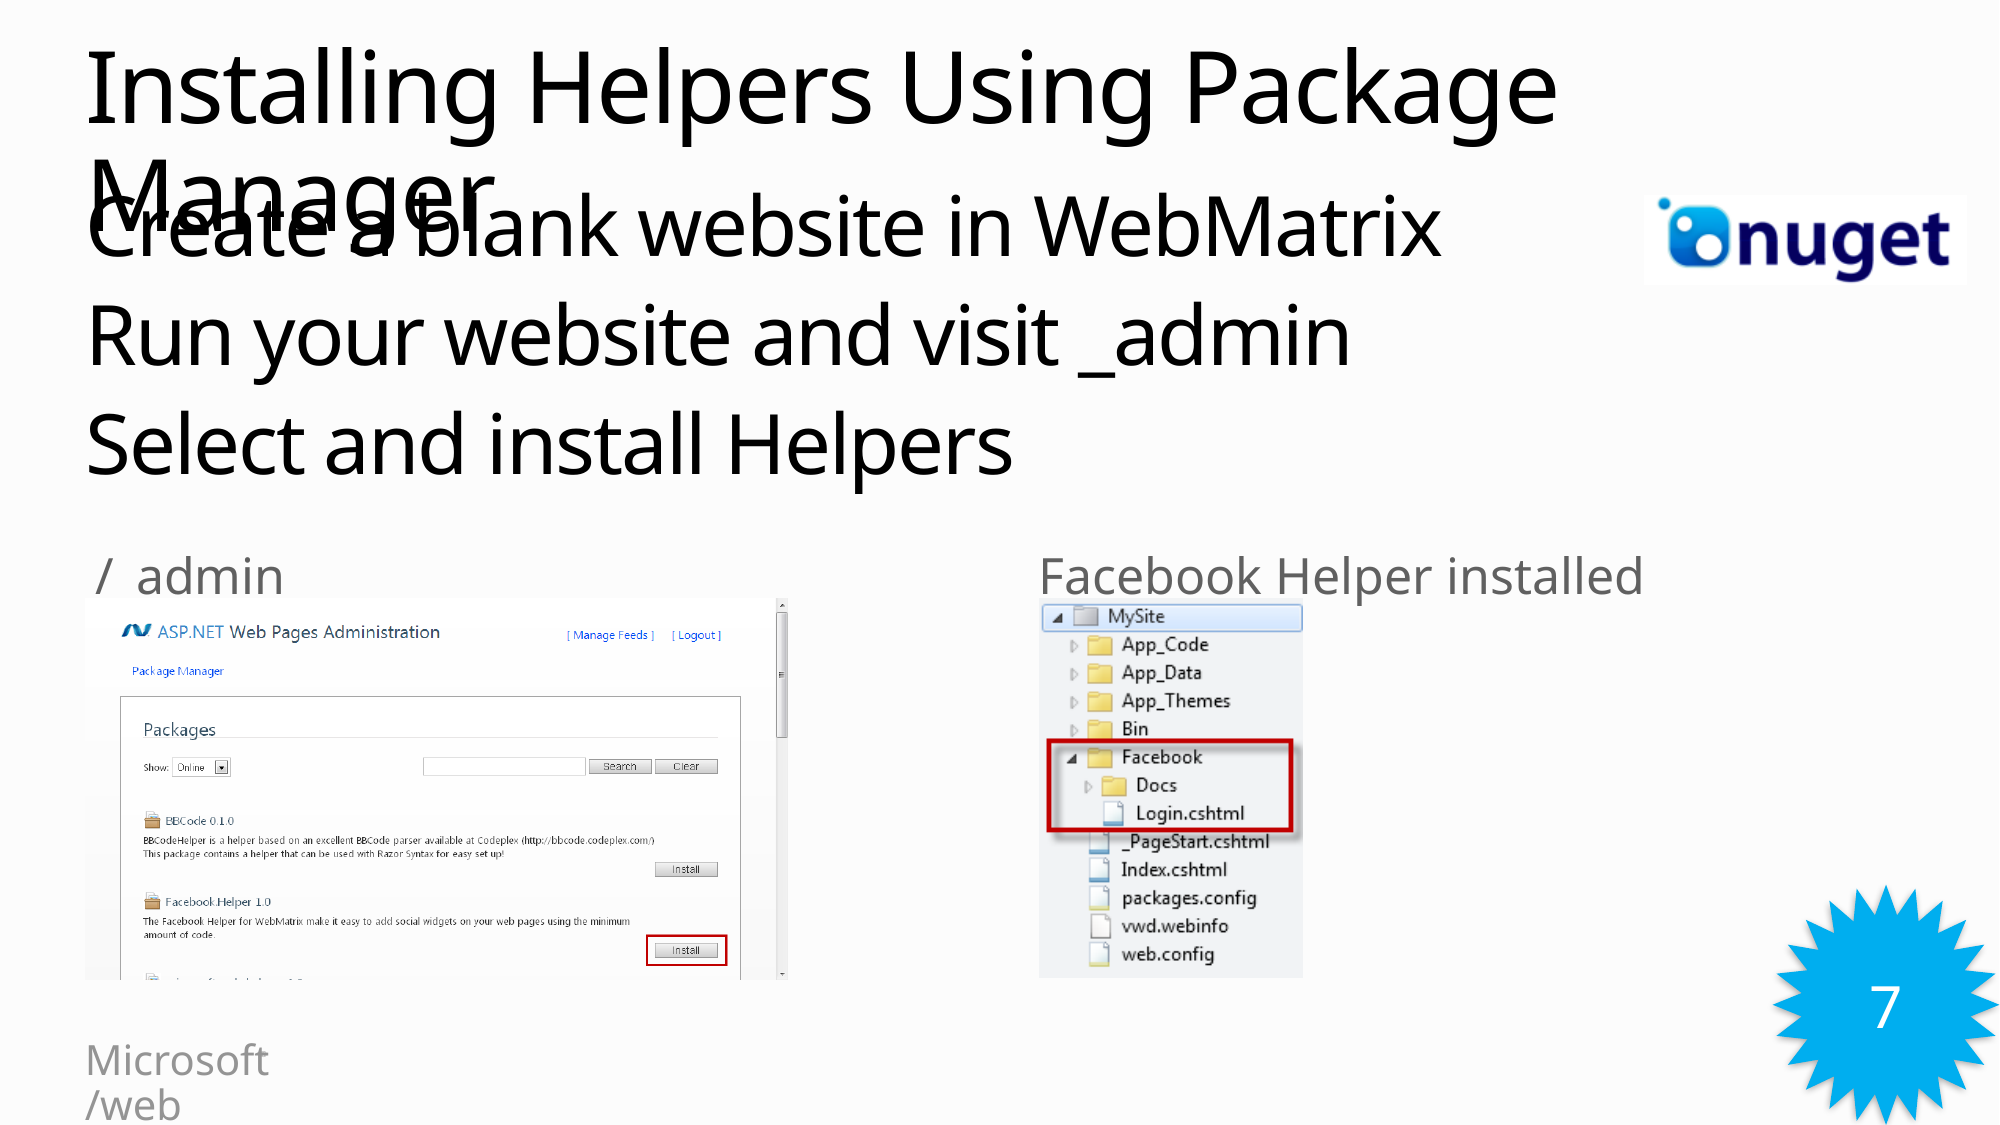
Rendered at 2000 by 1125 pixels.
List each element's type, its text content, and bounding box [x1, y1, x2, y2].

list Create a blank website in WebMatrix Run your website and visit _admin Select and install Helpers [85, 185, 1914, 341]
picture [84, 597, 788, 980]
text_box /_admin [80, 537, 301, 600]
title Installing Helpers Using Package Manager [85, 37, 1914, 147]
text_box 7 [1771, 883, 2000, 1125]
picture [1644, 194, 1967, 286]
text_box Facebook Helper installed [1023, 537, 1661, 613]
picture [1039, 597, 1303, 978]
